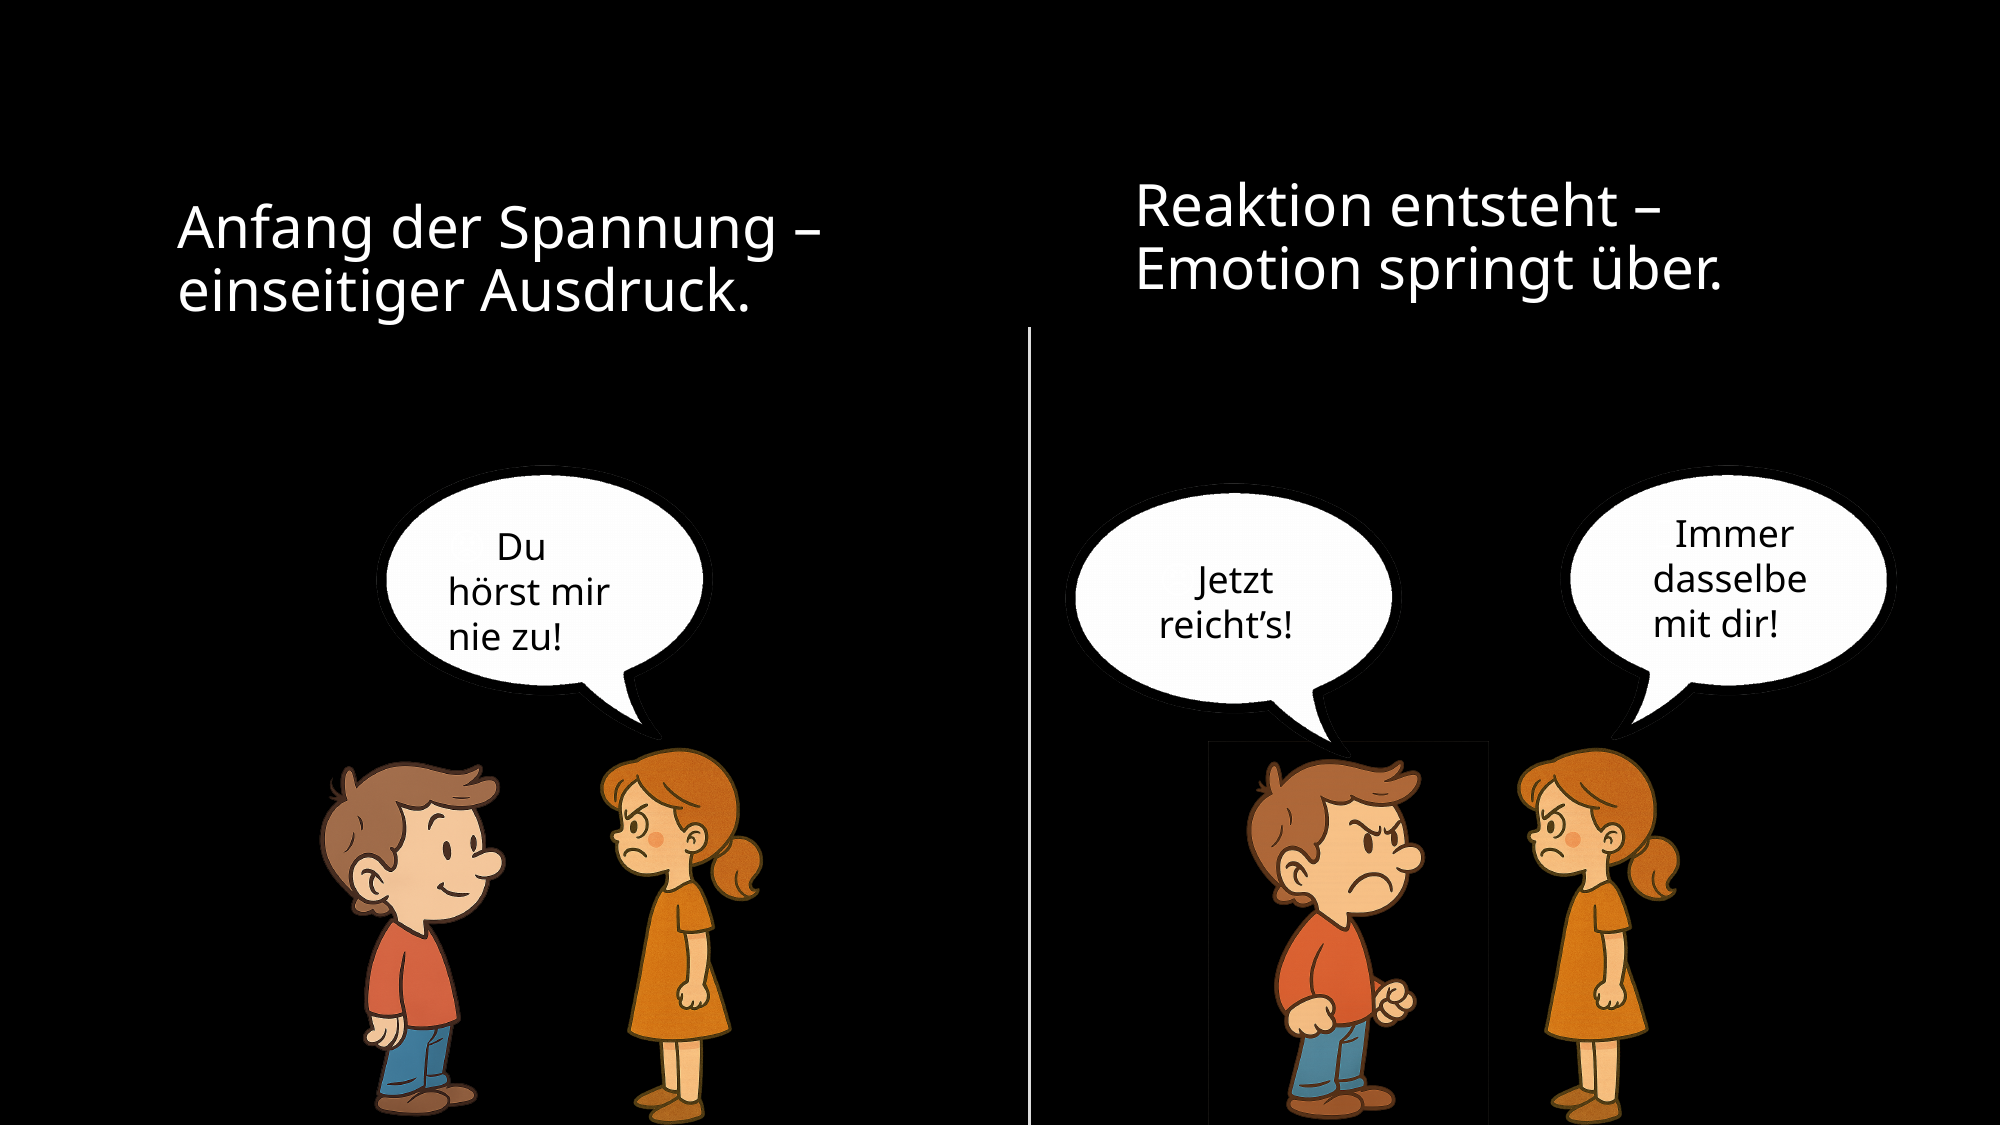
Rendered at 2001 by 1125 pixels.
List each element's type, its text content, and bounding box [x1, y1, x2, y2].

title Reaktion entsteht – Emotion springt über. [1119, 151, 1920, 327]
text_box Anfang der Spannung – einseitiger Ausdruck. [162, 173, 963, 349]
picture [239, 393, 822, 1125]
picture [1022, 393, 1940, 1125]
